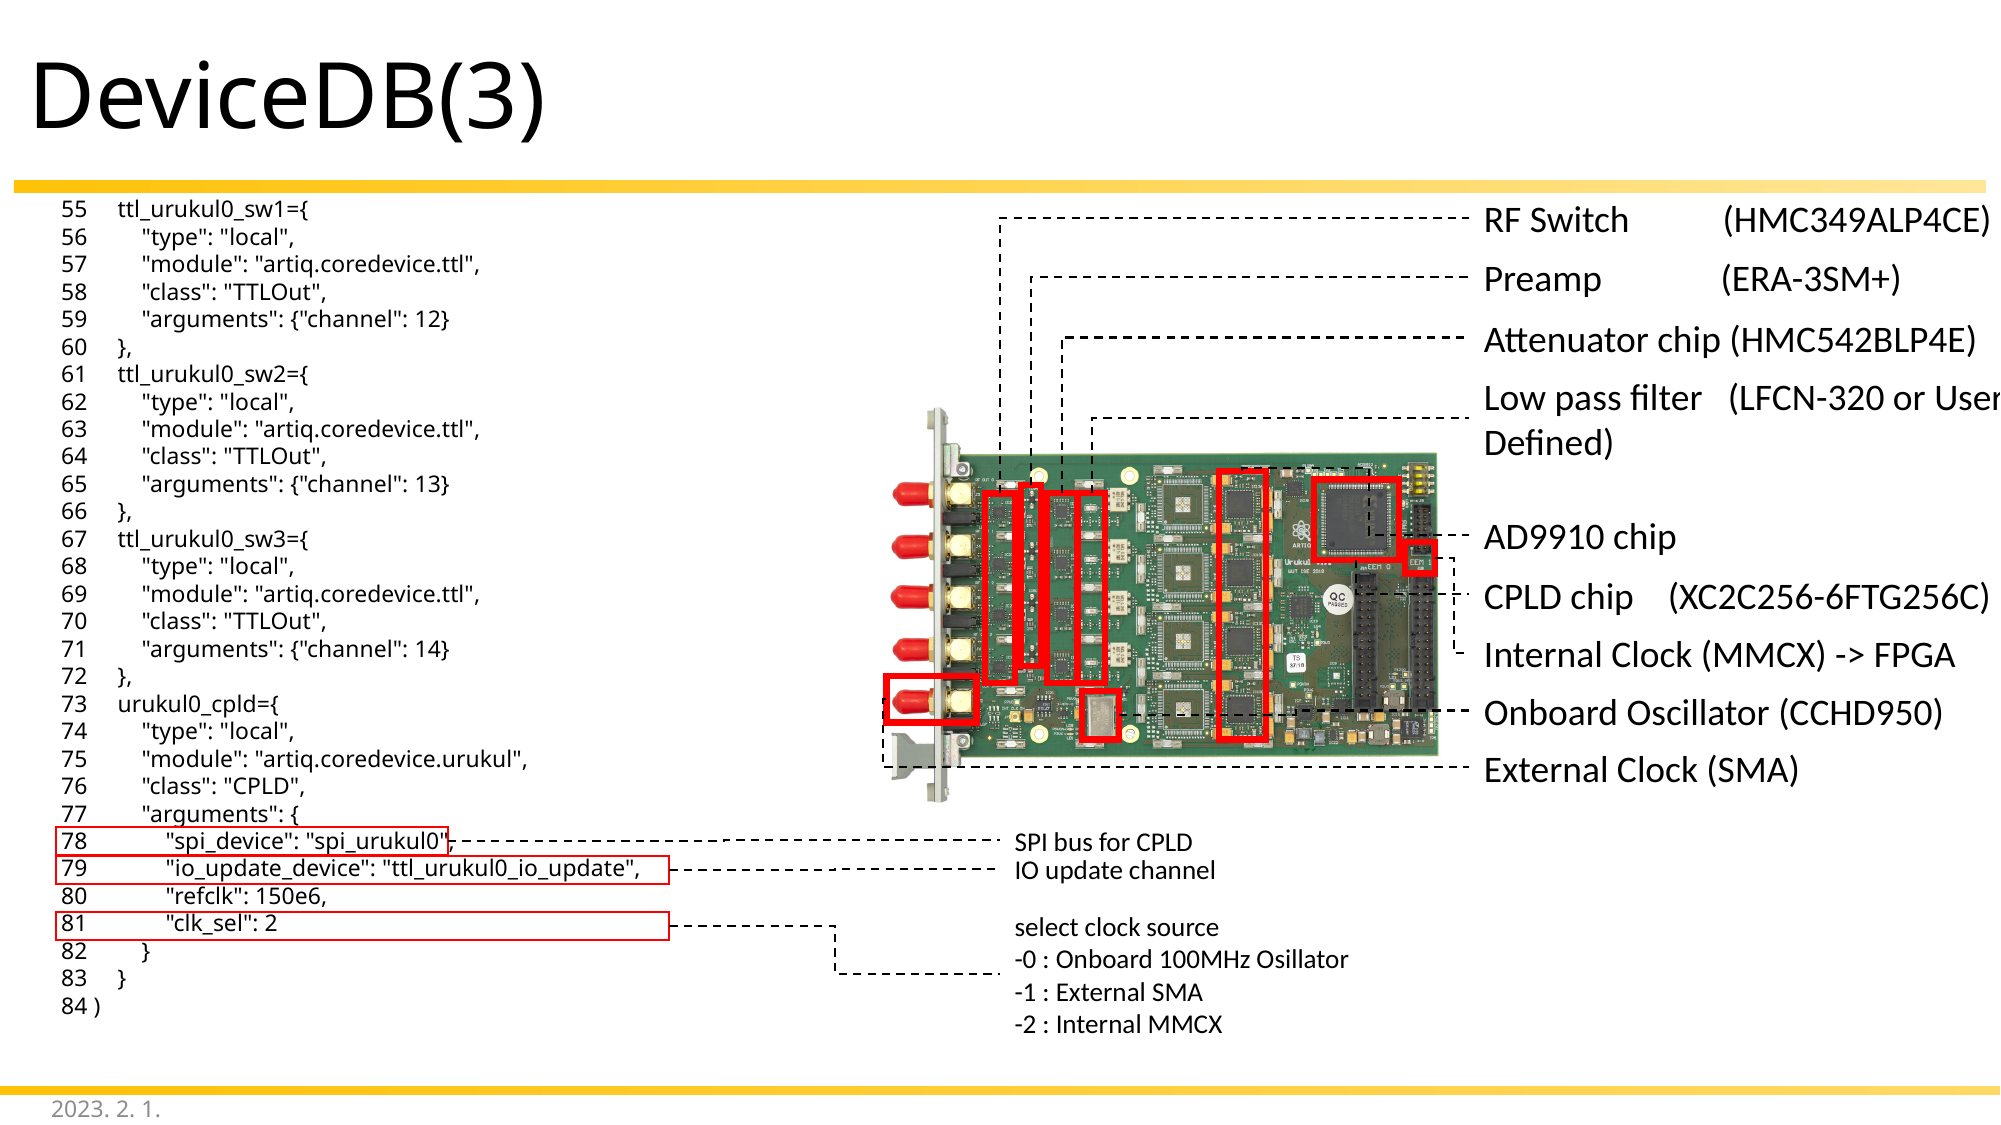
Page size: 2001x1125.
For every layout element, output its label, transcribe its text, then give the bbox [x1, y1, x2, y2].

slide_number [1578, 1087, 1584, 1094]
text_box [55, 826, 449, 855]
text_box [886, 187, 2000, 809]
slide_number 2023. 2. 1. [36, 1078, 486, 1125]
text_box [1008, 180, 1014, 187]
text_box IO update channel [999, 845, 1637, 893]
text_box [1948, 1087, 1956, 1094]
text_box [55, 911, 670, 941]
title DeviceDB(3) [13, 25, 1986, 173]
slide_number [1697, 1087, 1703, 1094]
text_box 55 ttl_urukul0_sw1={ 56 "type": "local", 57 "module": "artiq.coredevice.ttl", 58 "class": "TTLOut", 59 "arguments": {"channel": 12} 60 }, 61 ttl_urukul0_sw2={ 62 "type": "local", 63 "module": "artiq.coredevice.ttl", 64 "class": "TTLOut", 65 "arguments": {"channel": 13} 66 }, 67 ttl_urukul0_sw3={ 68 "type": "local", 69 "module": "artiq.coredevice.ttl", 70 "class": "TTLOut", 71 "arguments": {"channel": 14} 72 }, 73 urukul0_cpld={ 74 "type": "local", 75 "module": "artiq.coredevice.urukul", 76 "class": "CPLD", 77 "arguments": { 78 "spi_device": "spi_urukul0", 79 "io_update_device": "ttl_urukul0_io_update", 80 "refclk": 150e6, 81 "clk_sel": 2 82 } 83 } 84 ) [40, 187, 1041, 1027]
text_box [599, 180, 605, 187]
text_box [55, 855, 670, 885]
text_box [669, 926, 1000, 975]
text_box SPI bus for CPLD [999, 816, 1637, 845]
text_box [1416, 180, 1423, 187]
text_box select clock source -0 : Onboard 100MHz Osillator -1 : External SMA -2 : Internal MMCX [999, 901, 1637, 1047]
